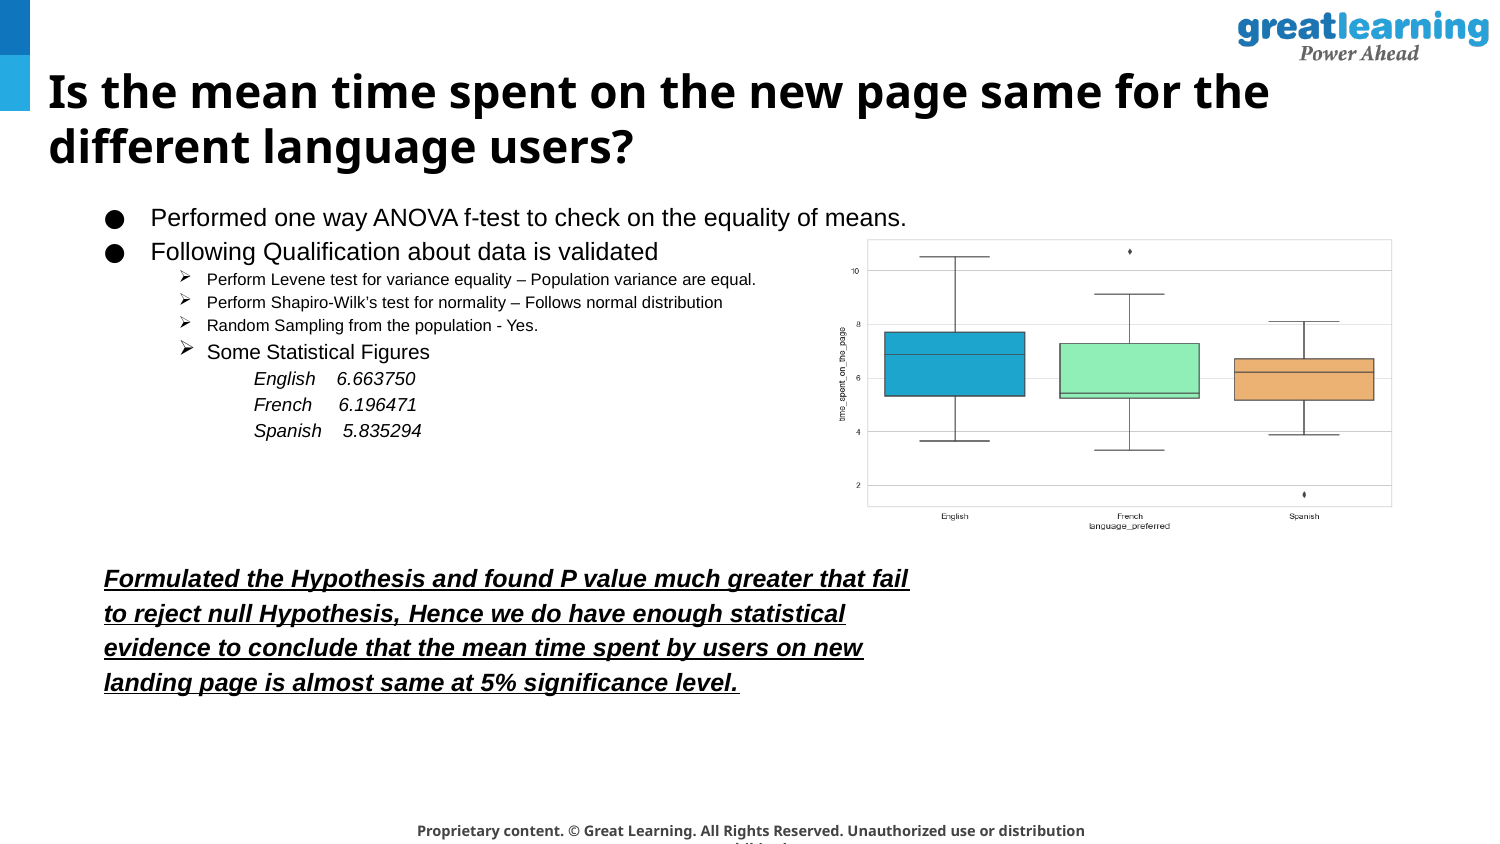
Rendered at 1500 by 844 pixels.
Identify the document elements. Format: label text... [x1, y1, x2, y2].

picture [1234, 10, 1491, 62]
picture [0, 0, 30, 111]
picture [832, 231, 1454, 532]
list Performed one way ANOVA f-test to check on the equality of means. Following Qualification about data is validated Perform Levene test for variance equality – Population variance are equal. Perform Shapiro-Wilk’s test for normality – Follows normal distribution Random Sampling from the population - Yes. Some Statistical Figures English 6.663750 French 6.196471 Spanish 5.835294 Formulated the Hypothesis and found P value much greater that fail to reject null Hypothesis, Hence we do have enough statistical evidence to conclude that the mean time spent by users on new landing page is almost same at 5% significance level. [69, 182, 936, 703]
title Is the mean time spent on the new page same for the different language users? [33, 47, 1431, 134]
